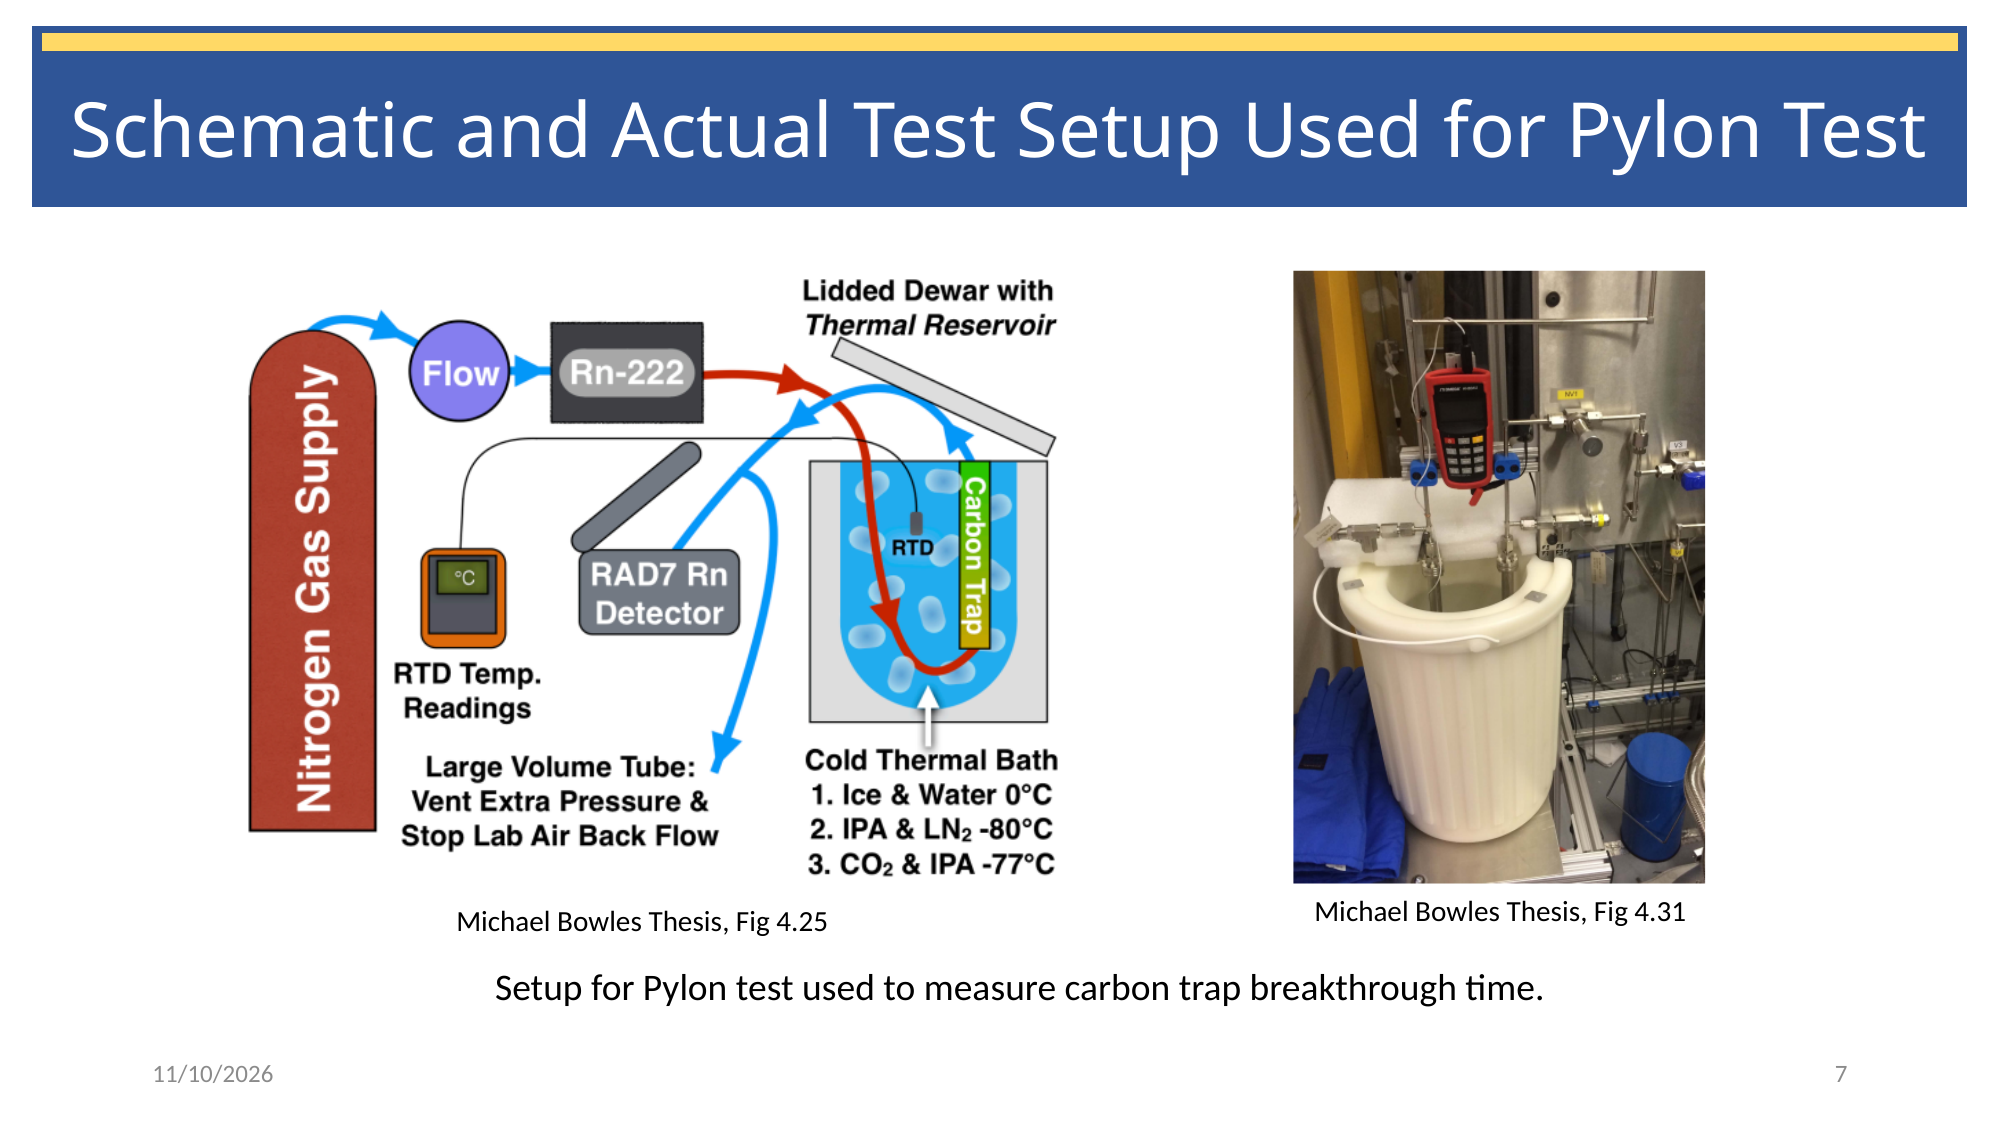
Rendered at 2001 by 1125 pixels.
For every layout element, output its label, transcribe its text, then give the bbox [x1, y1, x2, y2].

title Schematic and Actual Test Setup Used for Pylon Test [44, 75, 1955, 191]
text_box Michael Bowles Thesis, Fig 4.31 [1299, 891, 1702, 935]
text_box Setup for Pylon test used to measure carbon trap breakthrough time. [480, 955, 1561, 1016]
text_box [40, 31, 1960, 53]
slide_number 7 [1412, 1042, 1863, 1103]
text_box [32, 26, 1967, 207]
text_box Michael Bowles Thesis, Fig 4.25 [441, 928, 844, 945]
picture [185, 235, 1119, 928]
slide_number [137, 1042, 588, 1103]
picture [1285, 261, 1712, 891]
